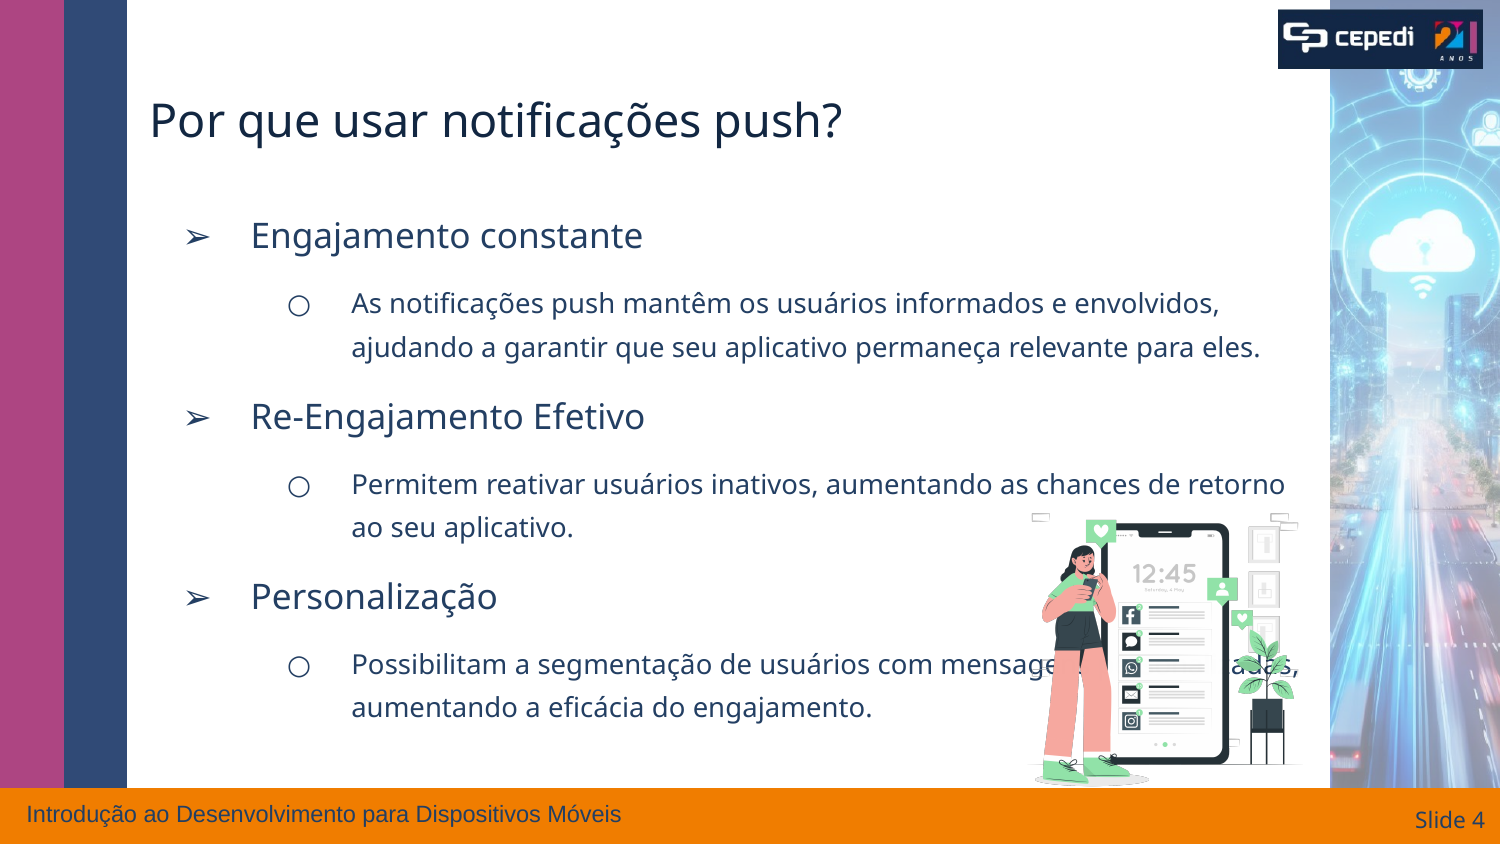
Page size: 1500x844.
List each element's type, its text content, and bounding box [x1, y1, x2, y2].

list Engajamento constante As notificações push mantêm os usuários informados e envolvidos, ajudando a garantir que seu aplicativo permaneça relevante para eles. Re-Engajamento Efetivo Permitem reativar usuários inativos, aumentando as chances de retorno ao seu aplicativo. Personalização Possibilitam a segmentação de usuários com mensagens personalizadas, aumentando a eficácia do engajamento. [134, 189, 1339, 750]
subtitle Introdução ao Desenvolvimento para Dispositivos Móveis [11, 782, 677, 844]
picture [0, 0, 1500, 844]
slide_number Slide ‹#› [1277, 789, 1500, 844]
title Por que usar notificações push? [134, 72, 1339, 167]
